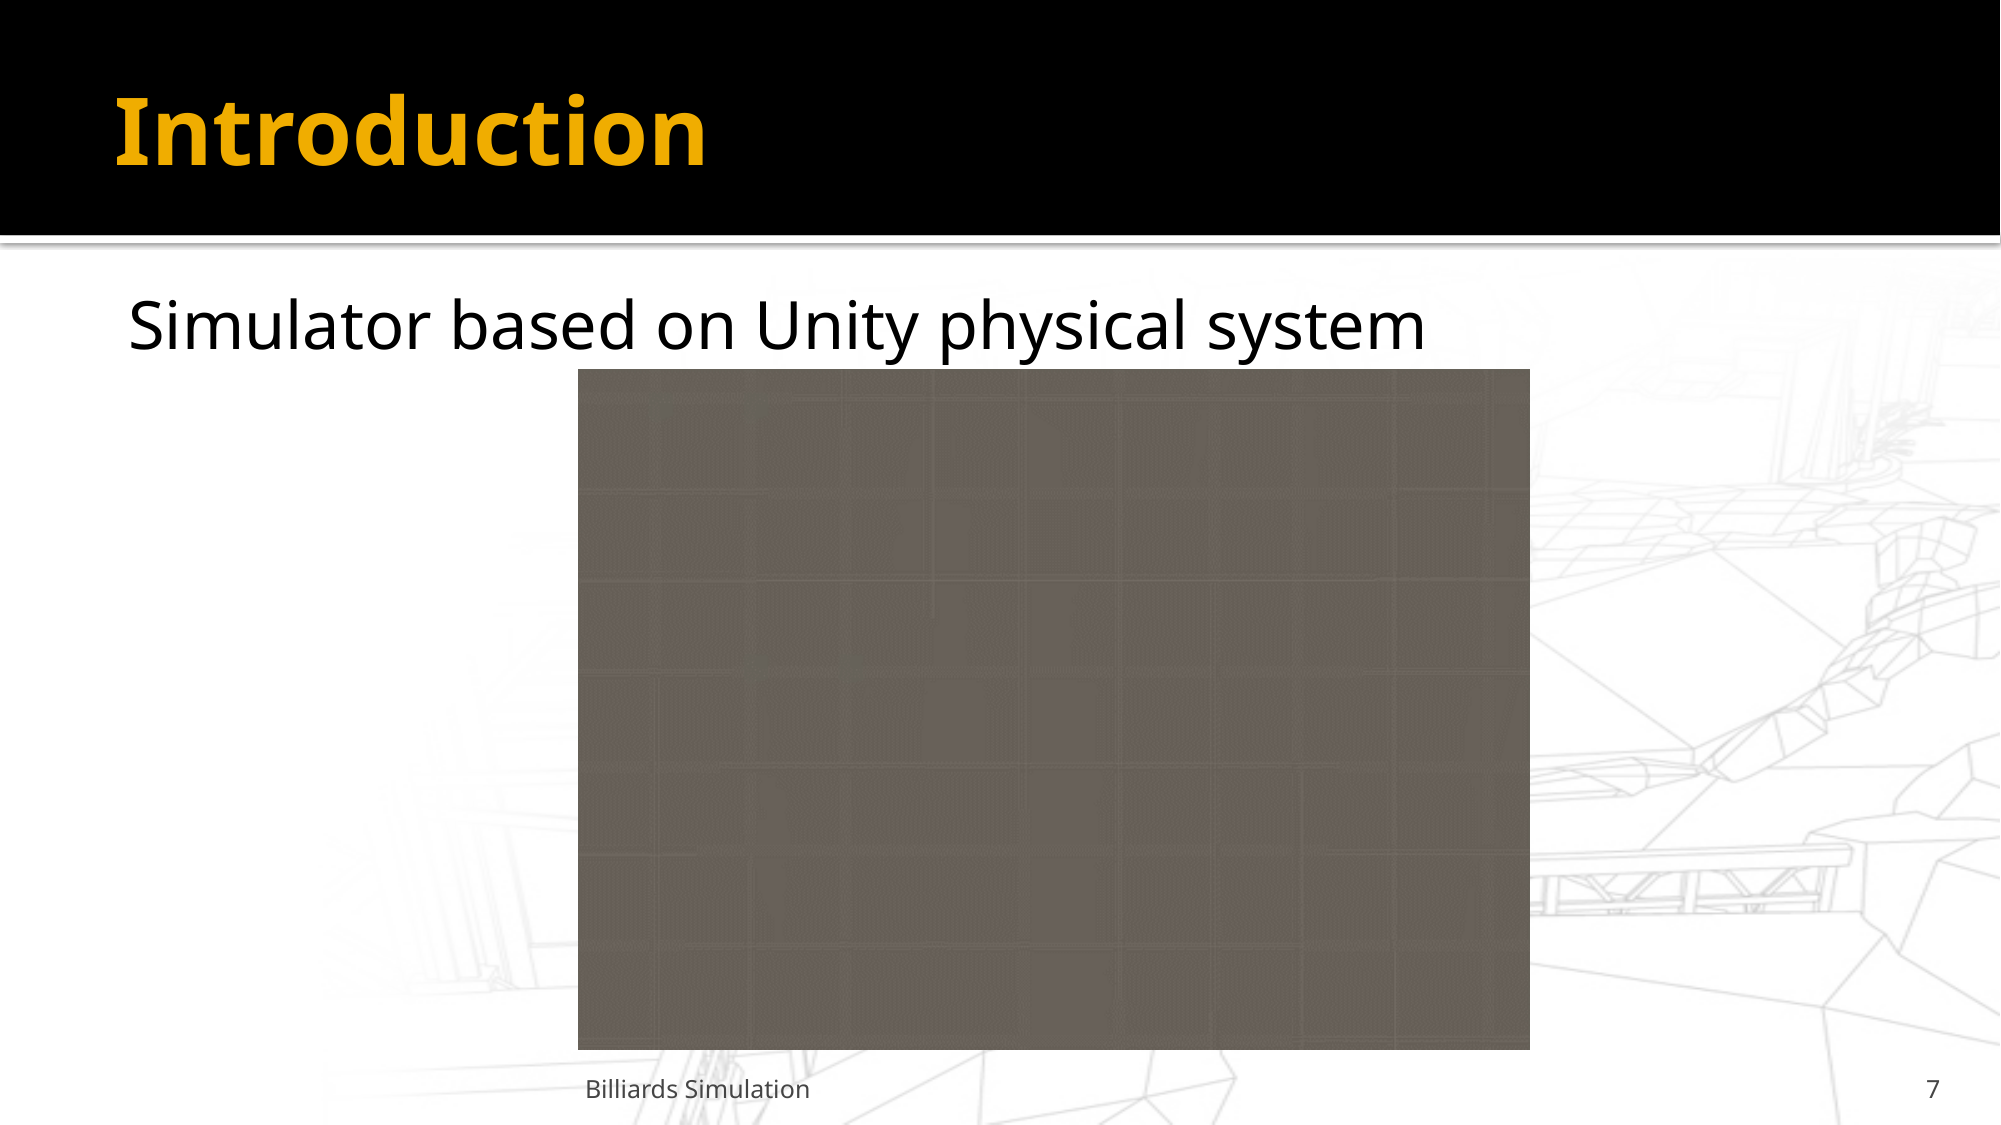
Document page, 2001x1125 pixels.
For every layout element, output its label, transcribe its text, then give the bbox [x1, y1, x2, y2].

footer Billiards Simulation [577, 1062, 1783, 1108]
slide_number 7 [1794, 1062, 1955, 1108]
title Introduction [99, 25, 1900, 231]
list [577, 368, 1531, 1050]
text_box Simulator based on Unity physical system [99, 267, 1900, 1027]
